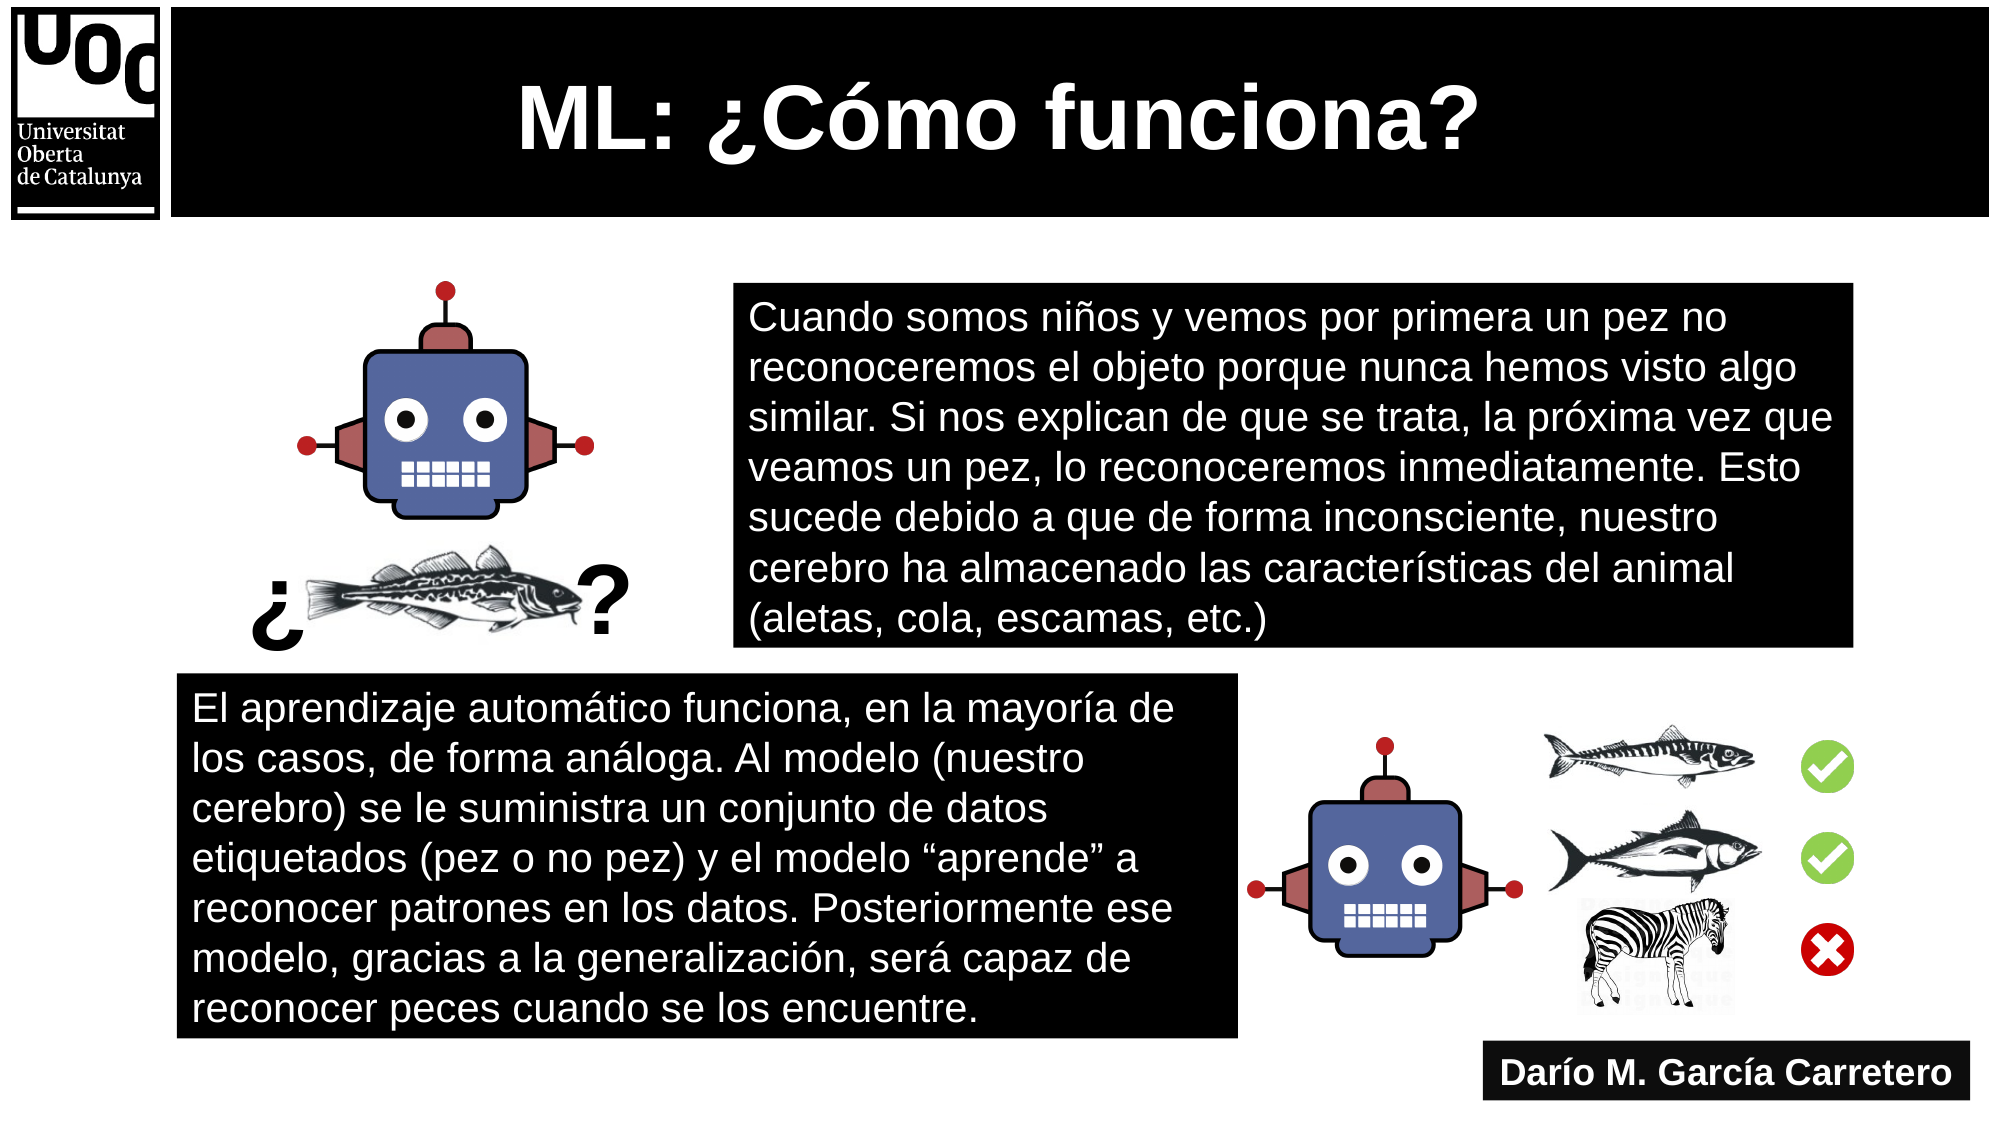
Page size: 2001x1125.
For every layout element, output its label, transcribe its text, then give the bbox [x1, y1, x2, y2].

text_box ML: ¿Cómo funciona? [160, 50, 1908, 176]
text_box Darío M. García Carretero [1482, 1040, 1971, 1101]
picture [11, 7, 160, 220]
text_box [232, 281, 1854, 664]
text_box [177, 673, 1854, 1043]
text_box [171, 7, 1989, 217]
